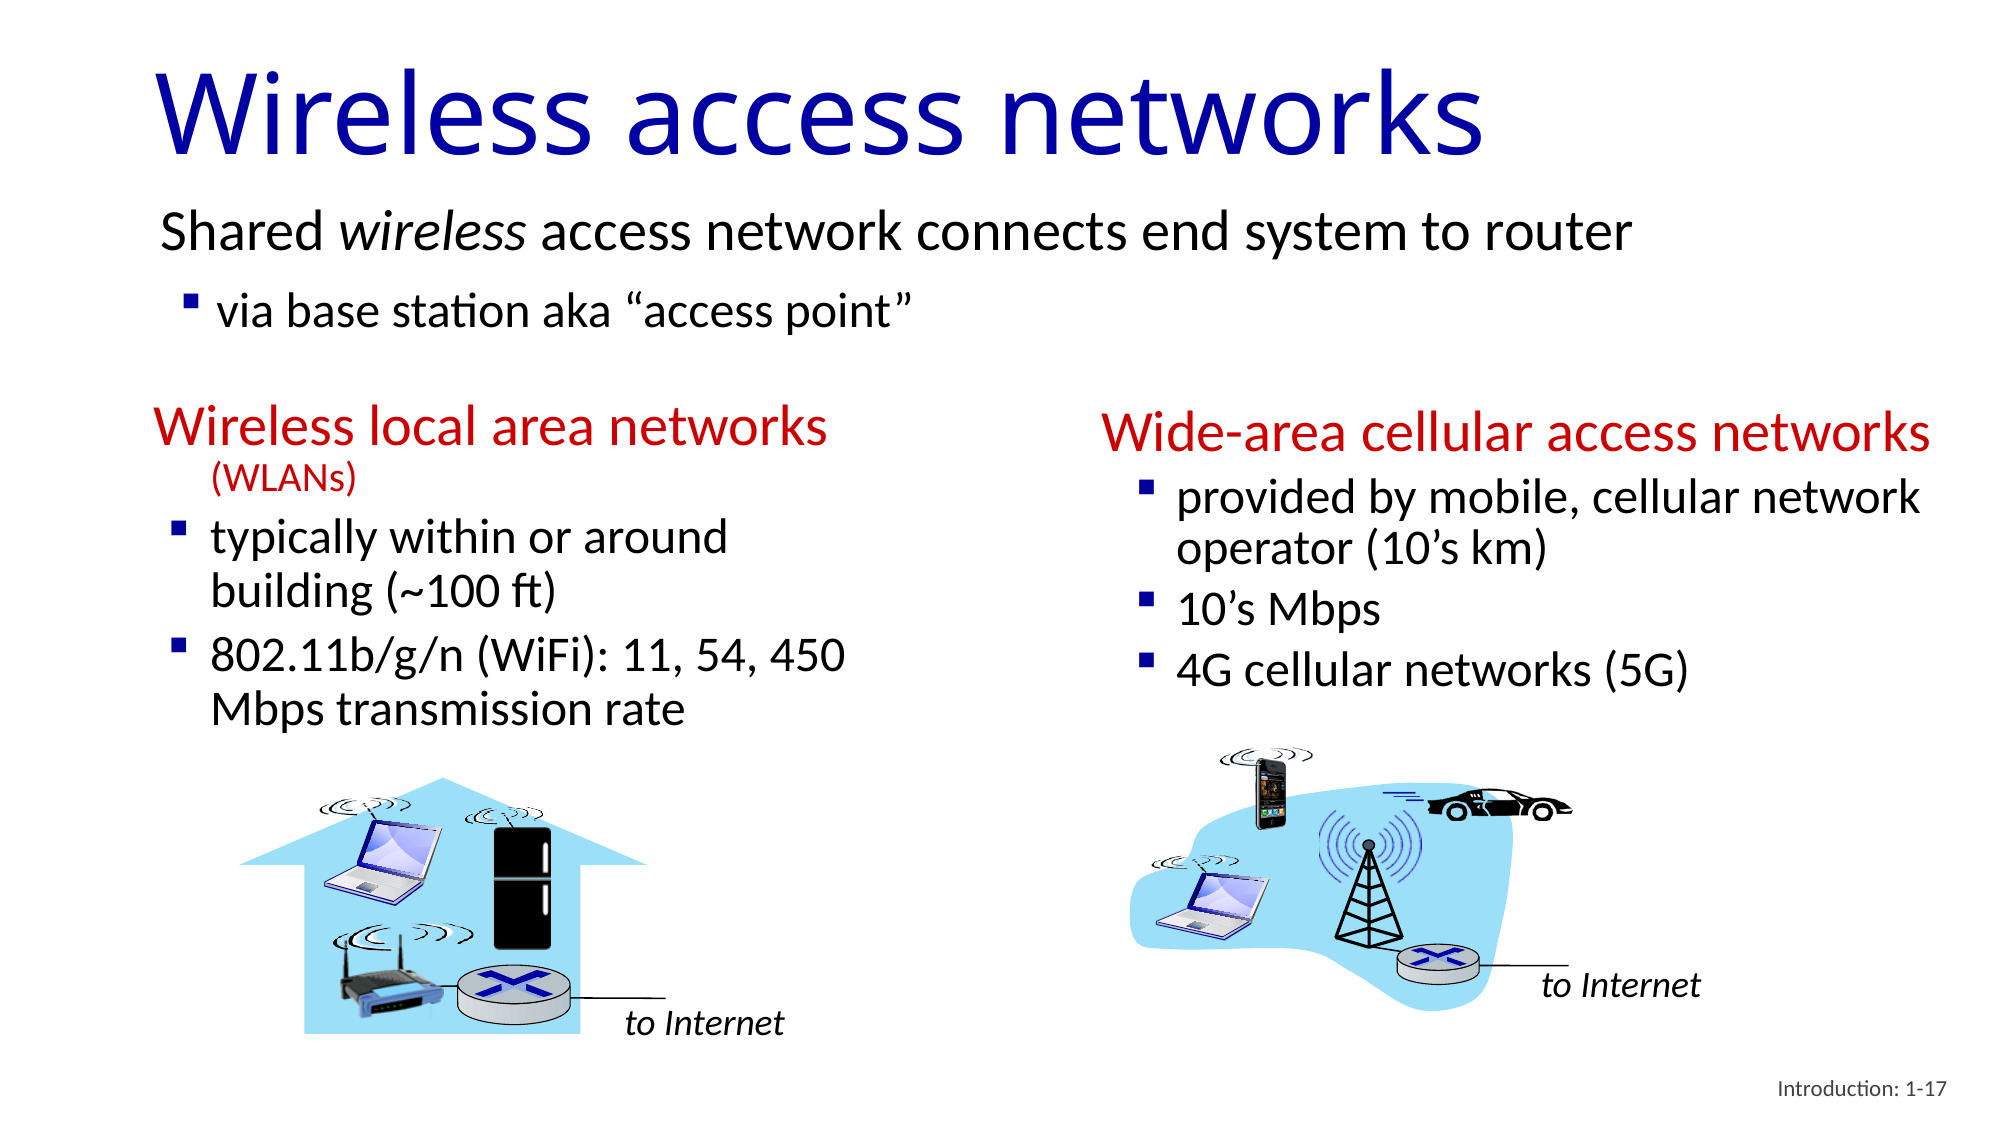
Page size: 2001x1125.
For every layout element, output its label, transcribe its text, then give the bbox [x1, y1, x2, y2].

slide_number Introduction: 1-17 [1512, 1056, 1963, 1117]
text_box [1086, 324, 1980, 1014]
title Wireless access networks [139, 44, 1865, 192]
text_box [139, 390, 914, 1051]
text_box Shared wireless access network connects end system to router via base station aka “access point” [145, 192, 1685, 377]
